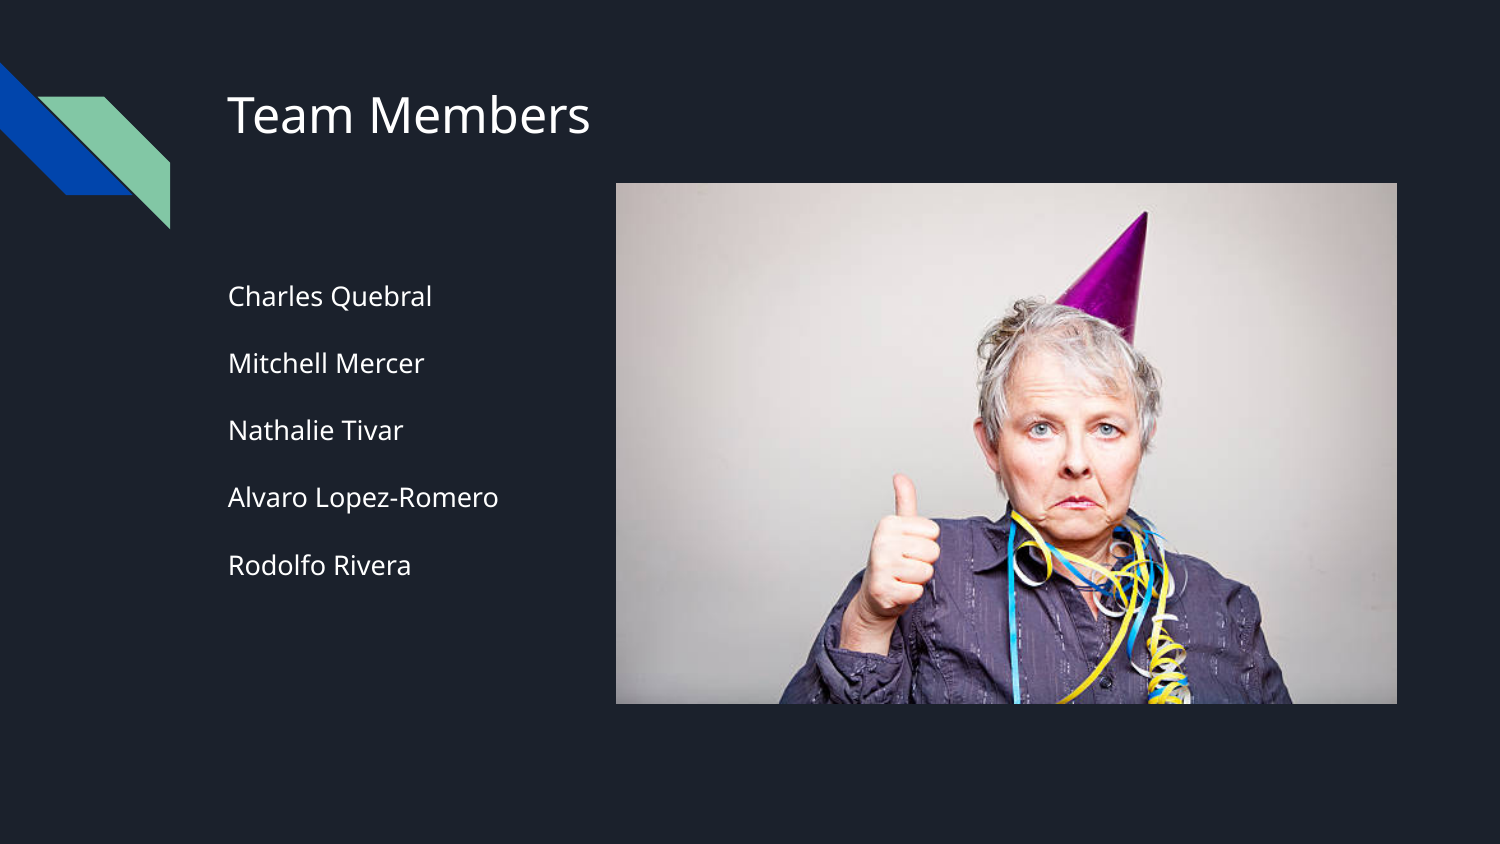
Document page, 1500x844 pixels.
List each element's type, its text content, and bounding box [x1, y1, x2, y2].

title Team Members [212, 64, 1368, 215]
picture [616, 182, 1398, 704]
list Charles Quebral Mitchell Mercer Nathalie Tivar Alvaro Lopez-Romero Rodolfo Rivera [212, 257, 1368, 735]
